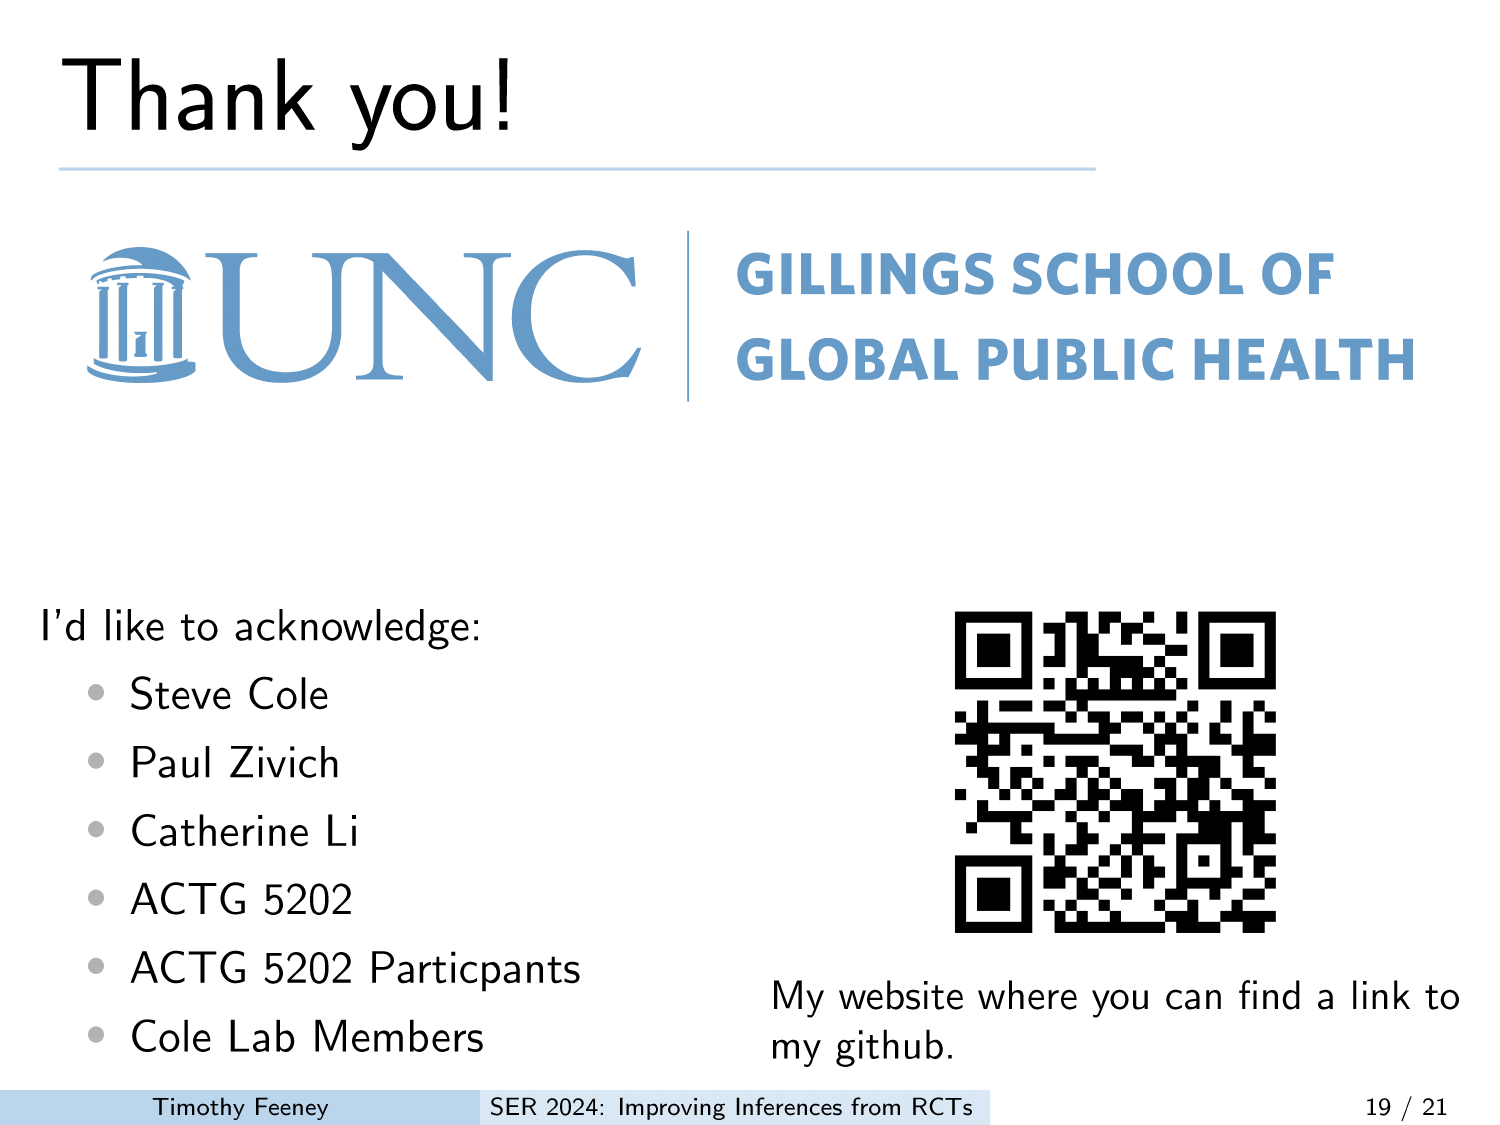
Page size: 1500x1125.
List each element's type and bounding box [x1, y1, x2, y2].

list [0, 0, 1500, 1125]
